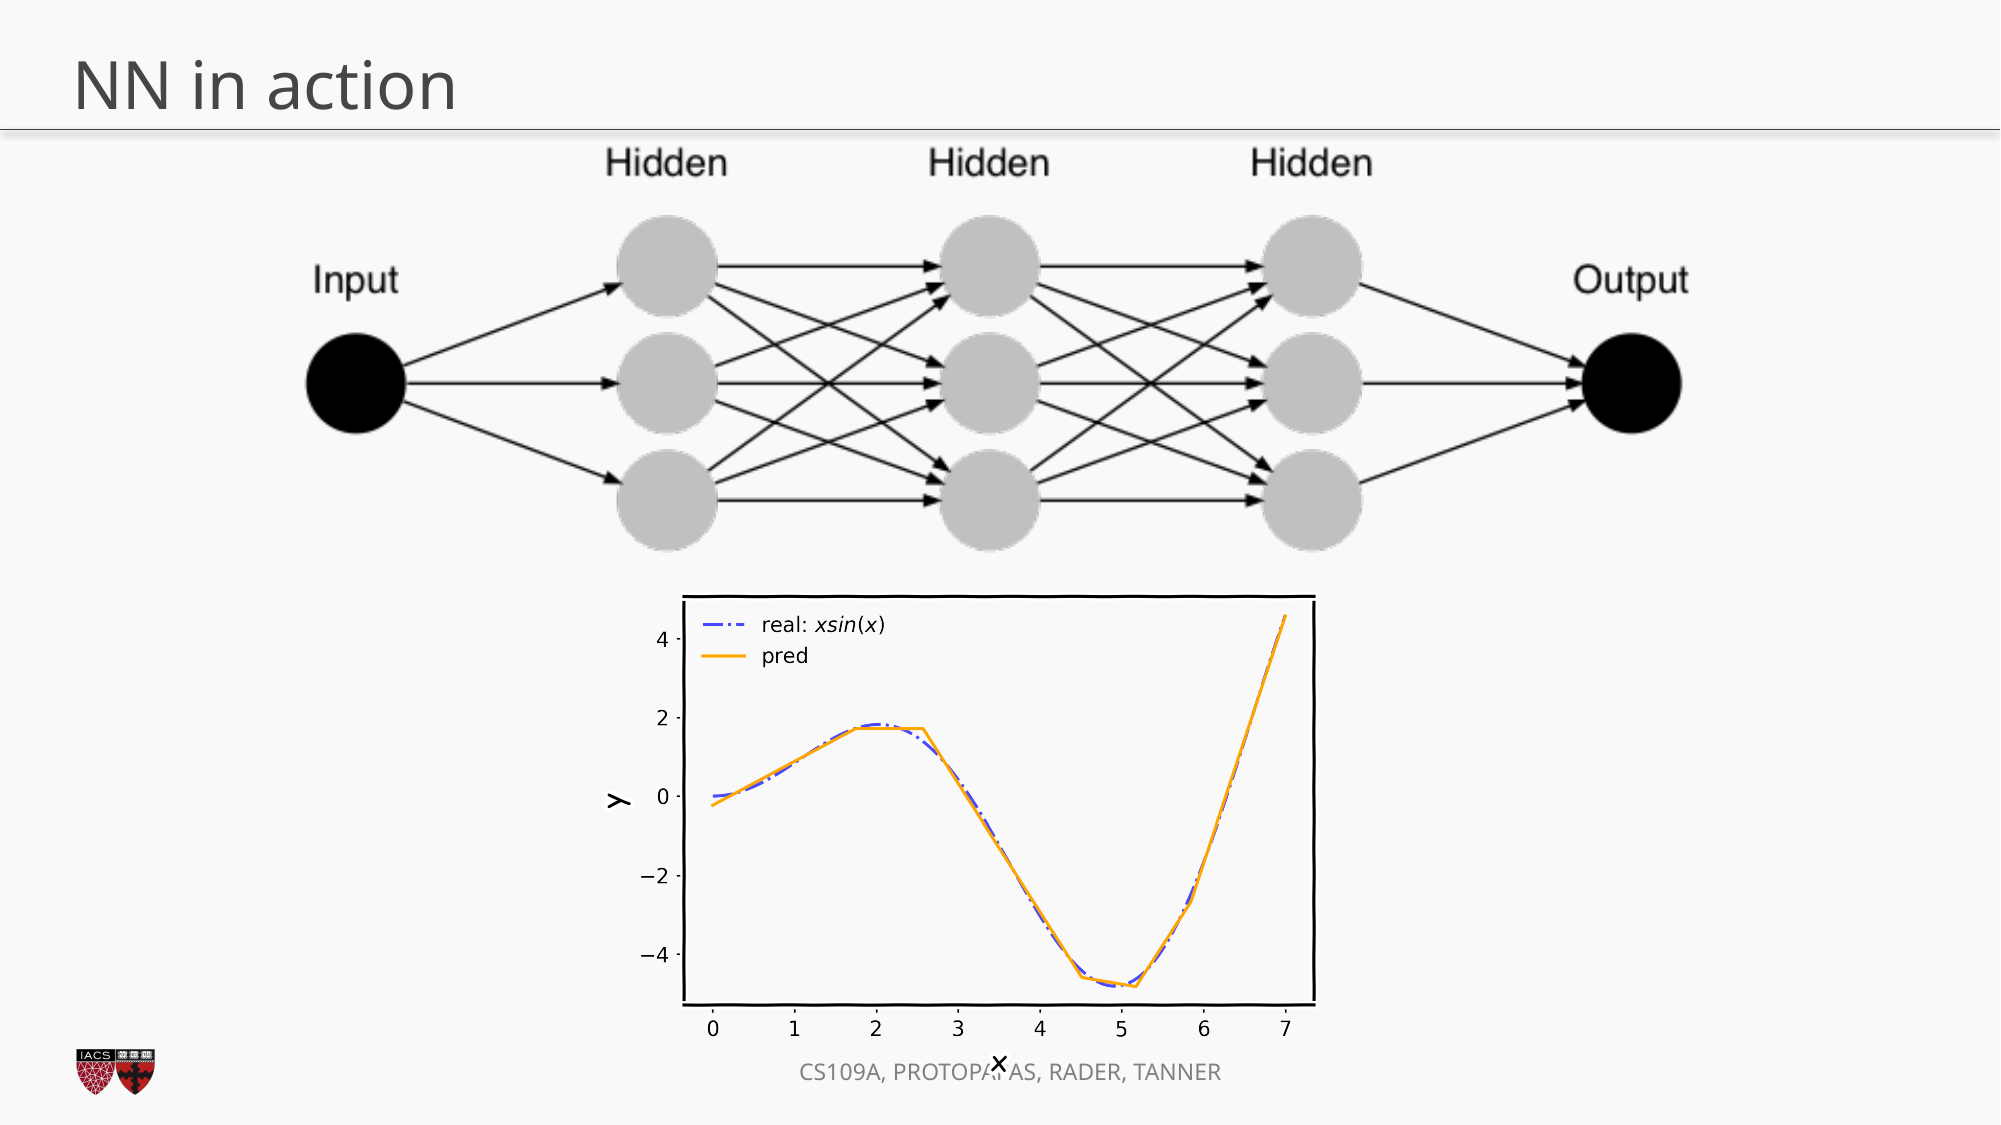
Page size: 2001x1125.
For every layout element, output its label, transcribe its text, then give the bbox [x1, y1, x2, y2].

picture [250, 99, 1737, 1125]
title NN in action [57, 35, 1943, 162]
picture [75, 1049, 155, 1095]
